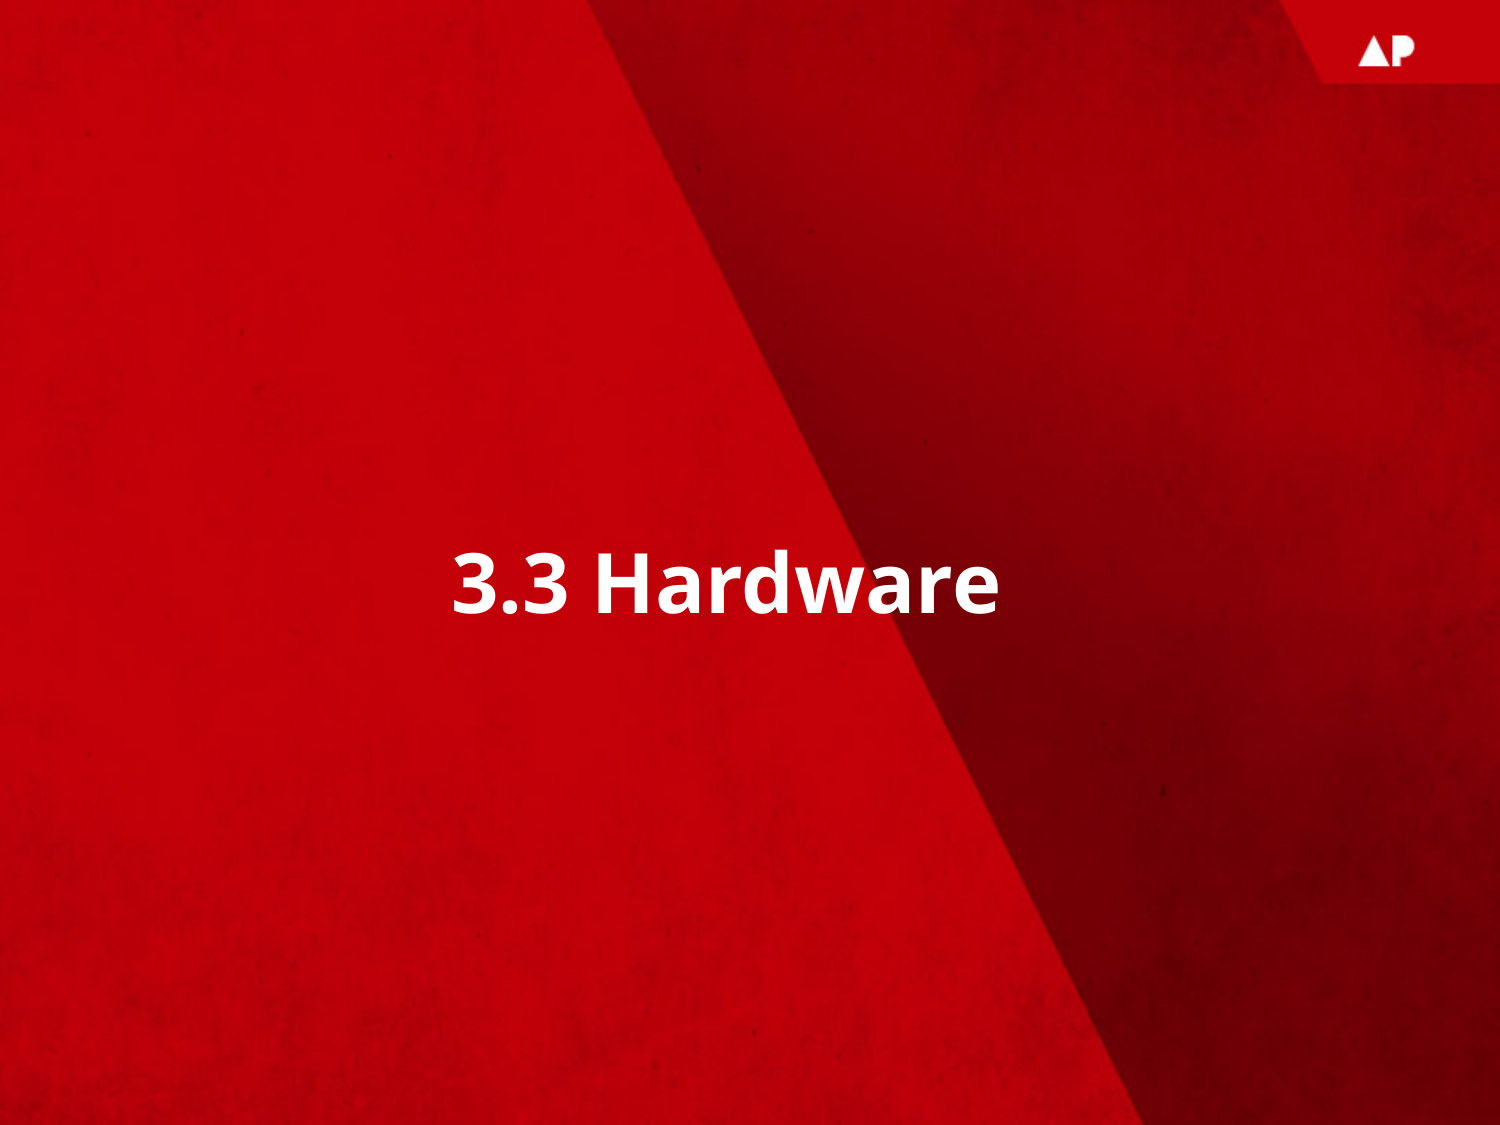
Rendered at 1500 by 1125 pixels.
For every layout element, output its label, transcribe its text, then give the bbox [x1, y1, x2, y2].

picture [0, 0, 1500, 1125]
title 3.3 Hardware [64, 349, 1388, 811]
